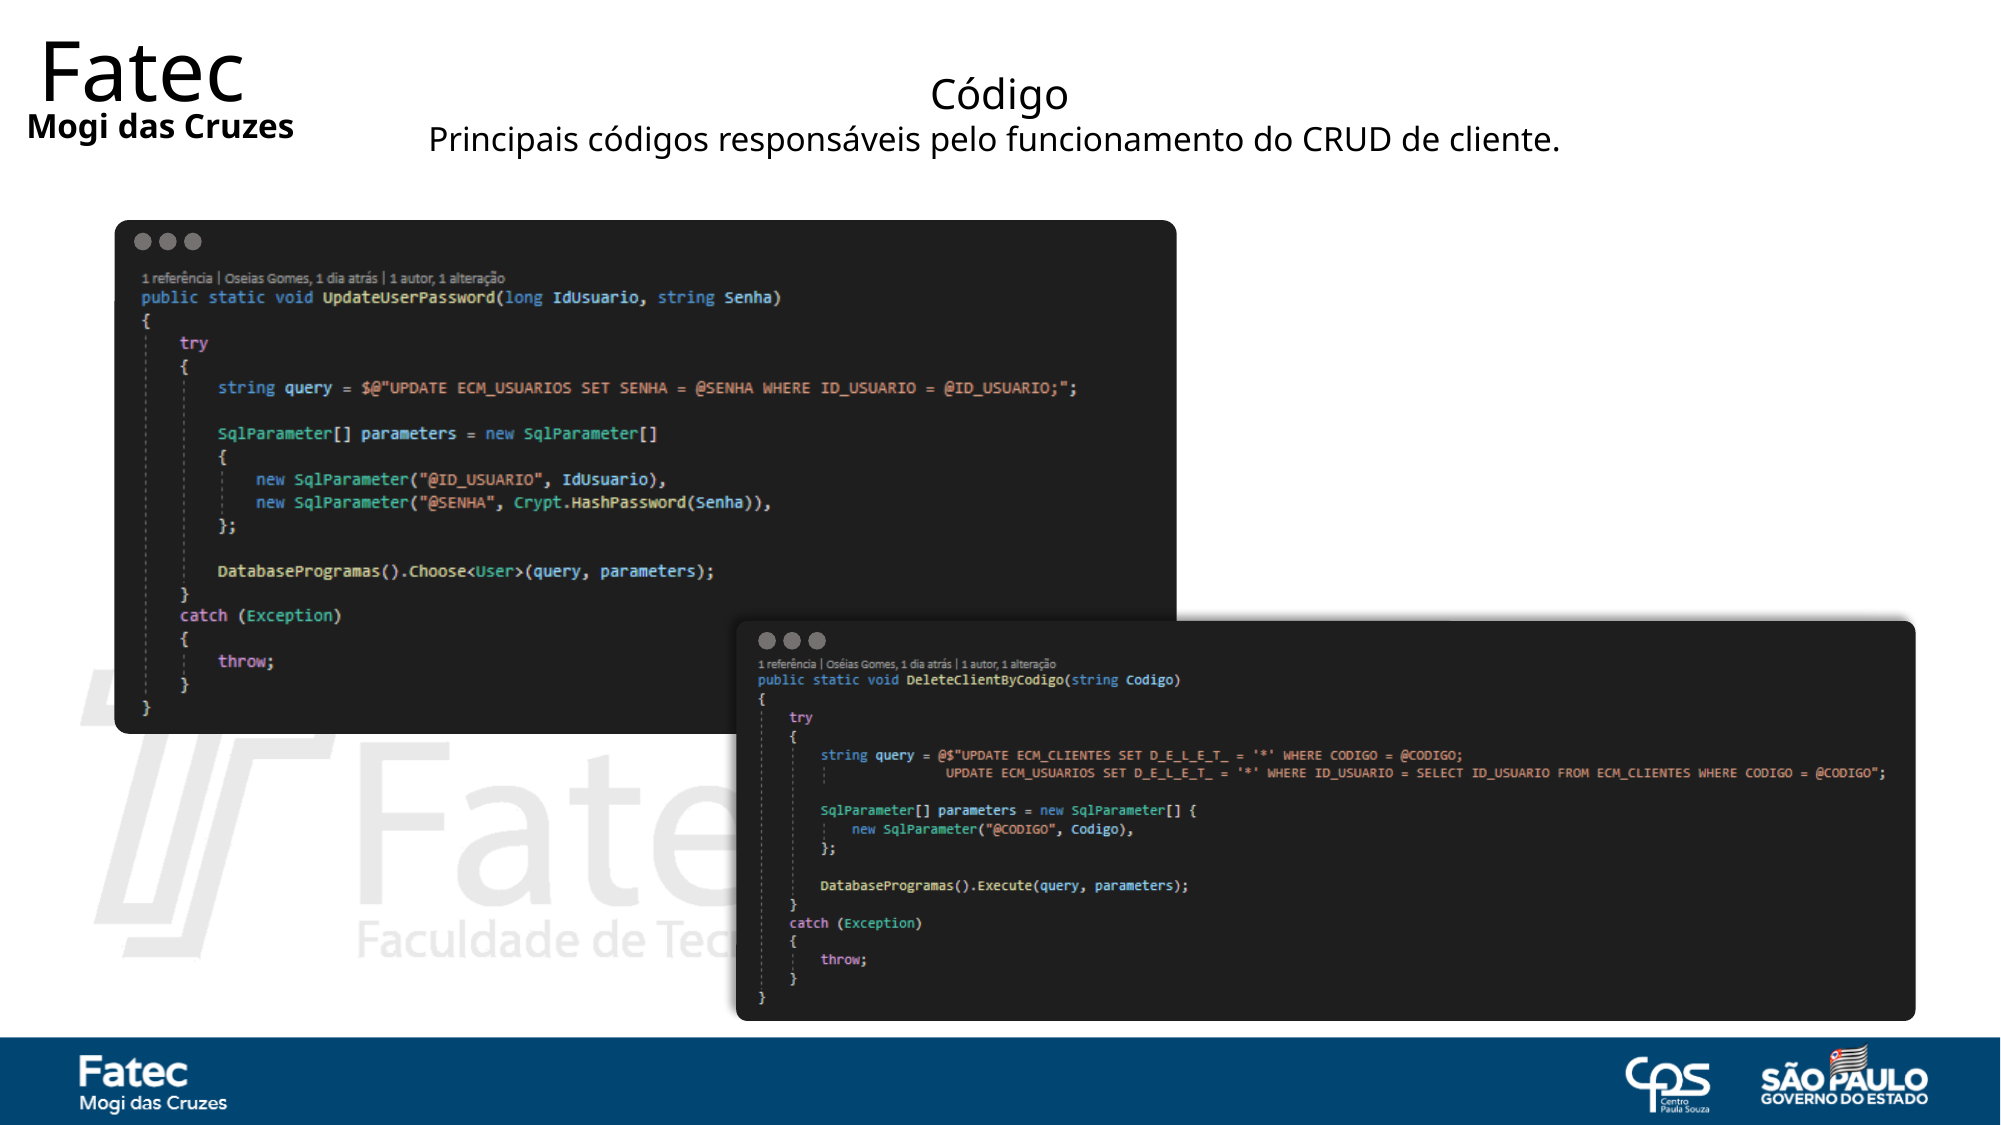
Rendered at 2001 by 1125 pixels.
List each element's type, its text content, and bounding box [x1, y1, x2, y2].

picture [0, 0, 2001, 1125]
text_box [132, 231, 153, 252]
text_box [113, 219, 1178, 735]
text_box Mogi das Cruzes [11, 97, 310, 153]
text_box [157, 231, 178, 252]
text_box Fatec [23, 10, 260, 97]
text_box [182, 231, 203, 252]
text_box [735, 619, 1917, 1022]
text_box Código Principais códigos responsáveis pelo funcionamento do CRUD de cliente. [404, 60, 1596, 166]
